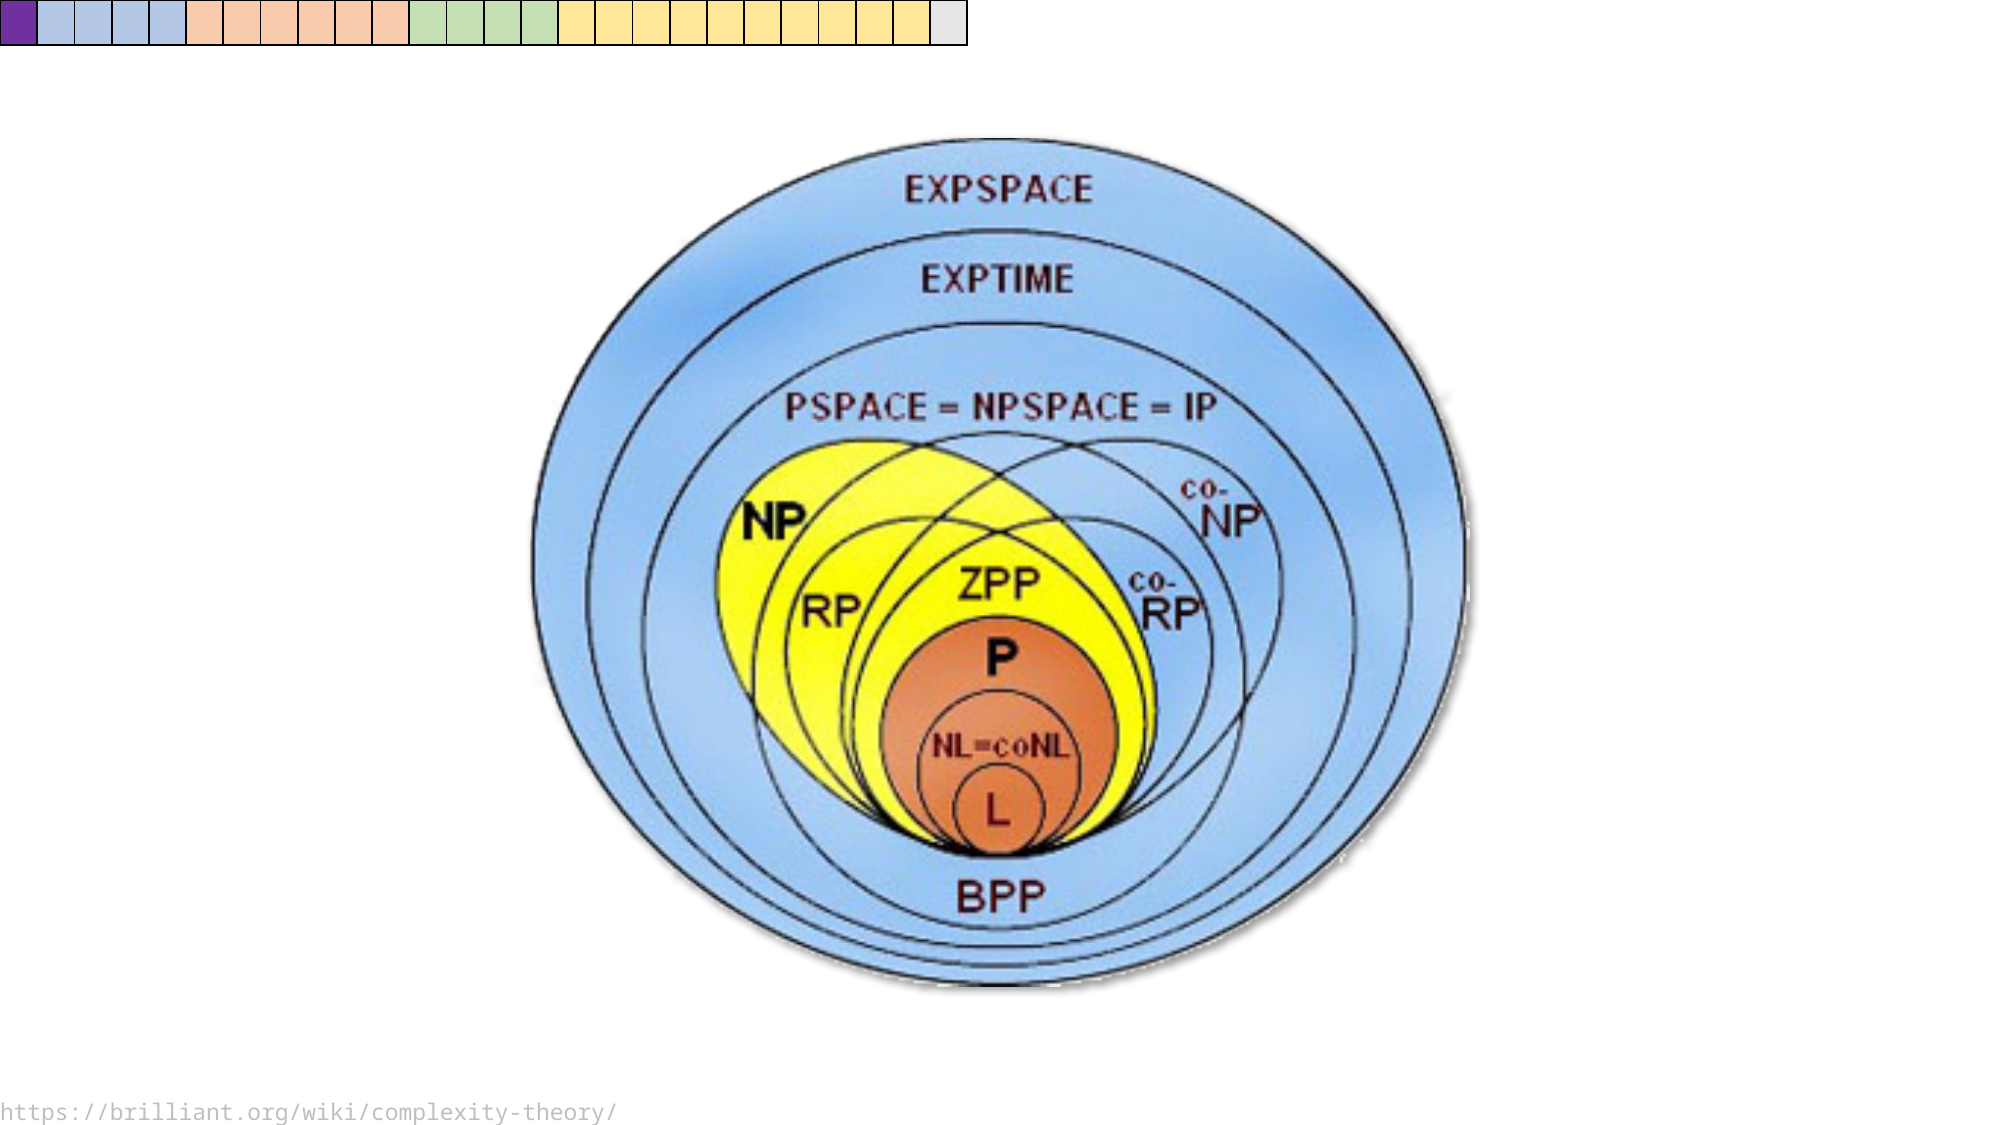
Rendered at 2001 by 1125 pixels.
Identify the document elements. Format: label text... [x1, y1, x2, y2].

table_header [559, 1, 594, 44]
table_header [224, 1, 260, 44]
table_header [1, 1, 36, 44]
table_header [373, 1, 408, 44]
table_header [299, 1, 334, 44]
table_header [745, 1, 780, 44]
table_header [447, 1, 483, 44]
text_box https://brilliant.org/wiki/complexity-theory/ [0, 1097, 628, 1125]
table_header [75, 1, 111, 44]
table_header [38, 1, 74, 44]
table_header [596, 1, 632, 44]
table_header [819, 1, 855, 44]
table_header [708, 1, 743, 44]
table_header [410, 1, 446, 44]
table_header [633, 1, 669, 44]
table_header [671, 1, 706, 44]
table_header [485, 1, 520, 44]
table_header [522, 1, 557, 44]
table_header [894, 1, 929, 44]
table_header [336, 1, 371, 44]
picture [530, 138, 1470, 987]
table_header [857, 1, 892, 44]
table_header [931, 1, 966, 44]
table_header [113, 1, 148, 44]
table_header [261, 1, 297, 44]
table_header [782, 1, 818, 44]
table_header [150, 1, 185, 44]
table_header [187, 1, 222, 44]
